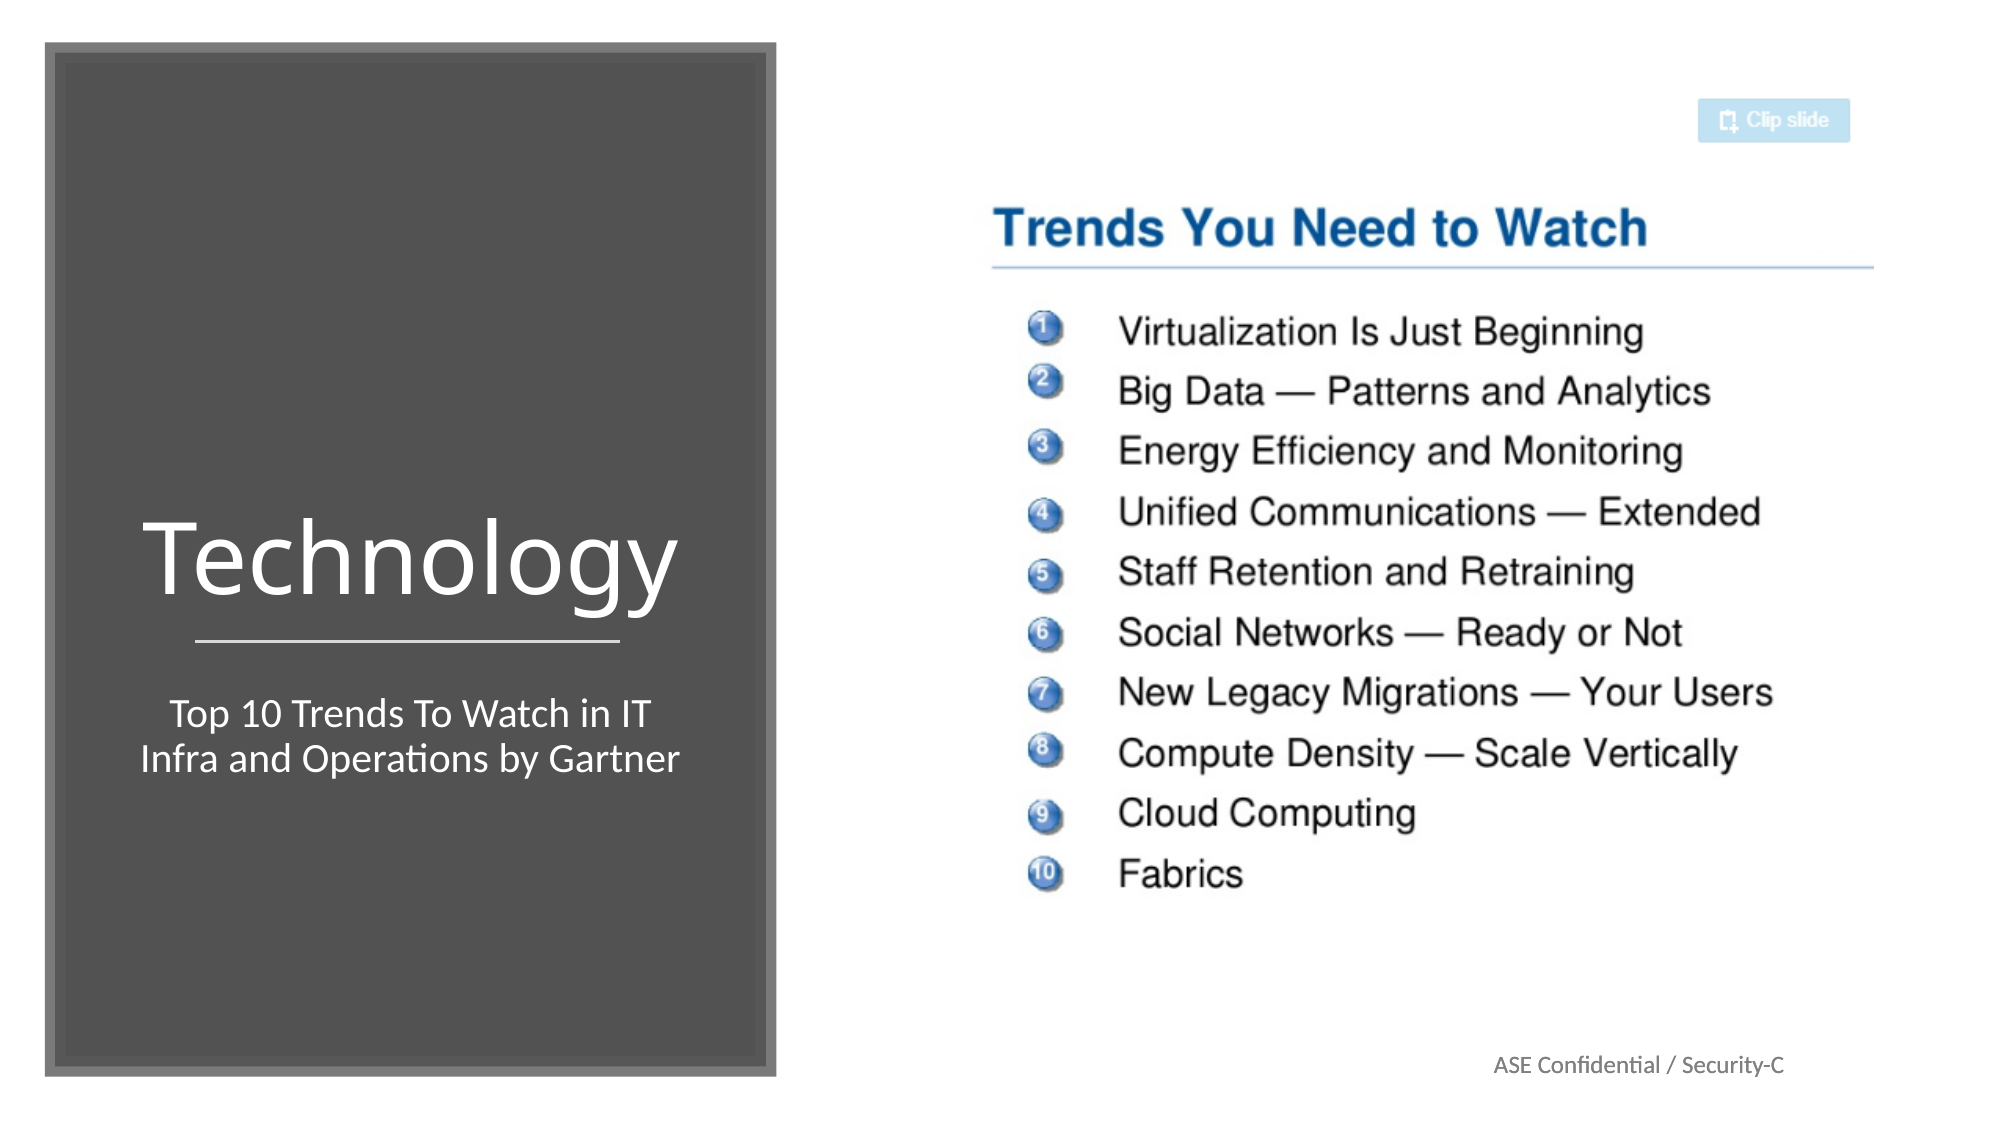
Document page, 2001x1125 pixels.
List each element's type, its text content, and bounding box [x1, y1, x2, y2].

title Technology [110, 149, 711, 624]
picture [891, 80, 1874, 1046]
list Top 10 Trends To Watch in IT Infra and Operations by Gartner [110, 684, 711, 935]
text_box [54, 52, 767, 1067]
